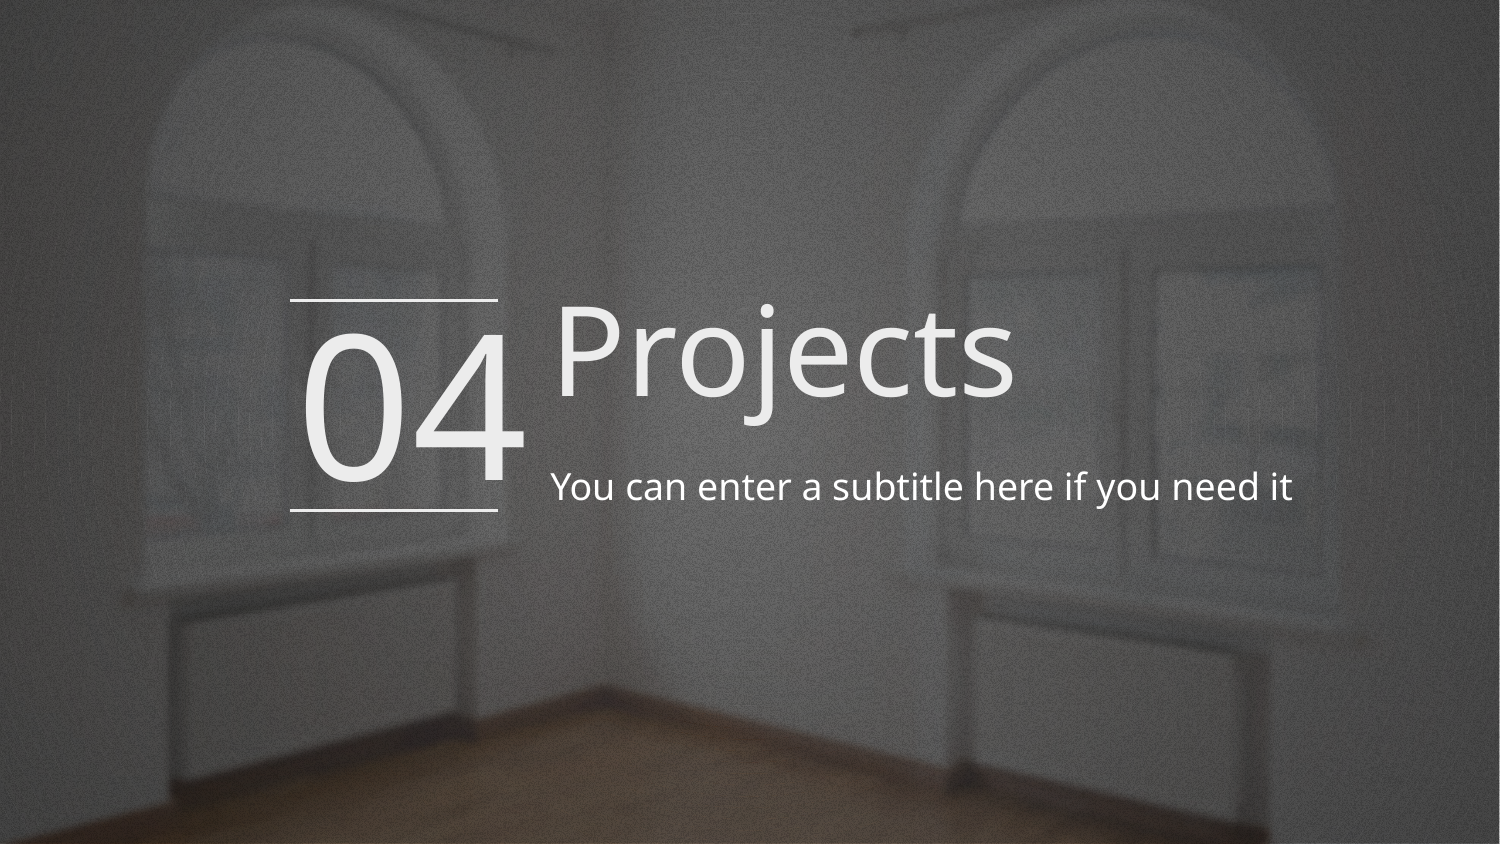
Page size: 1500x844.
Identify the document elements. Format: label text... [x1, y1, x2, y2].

title 04 [281, 279, 549, 520]
title Projects [549, 285, 1165, 429]
subtitle You can enter a subtitle here if you need it [535, 447, 1330, 523]
picture [0, 0, 1500, 844]
